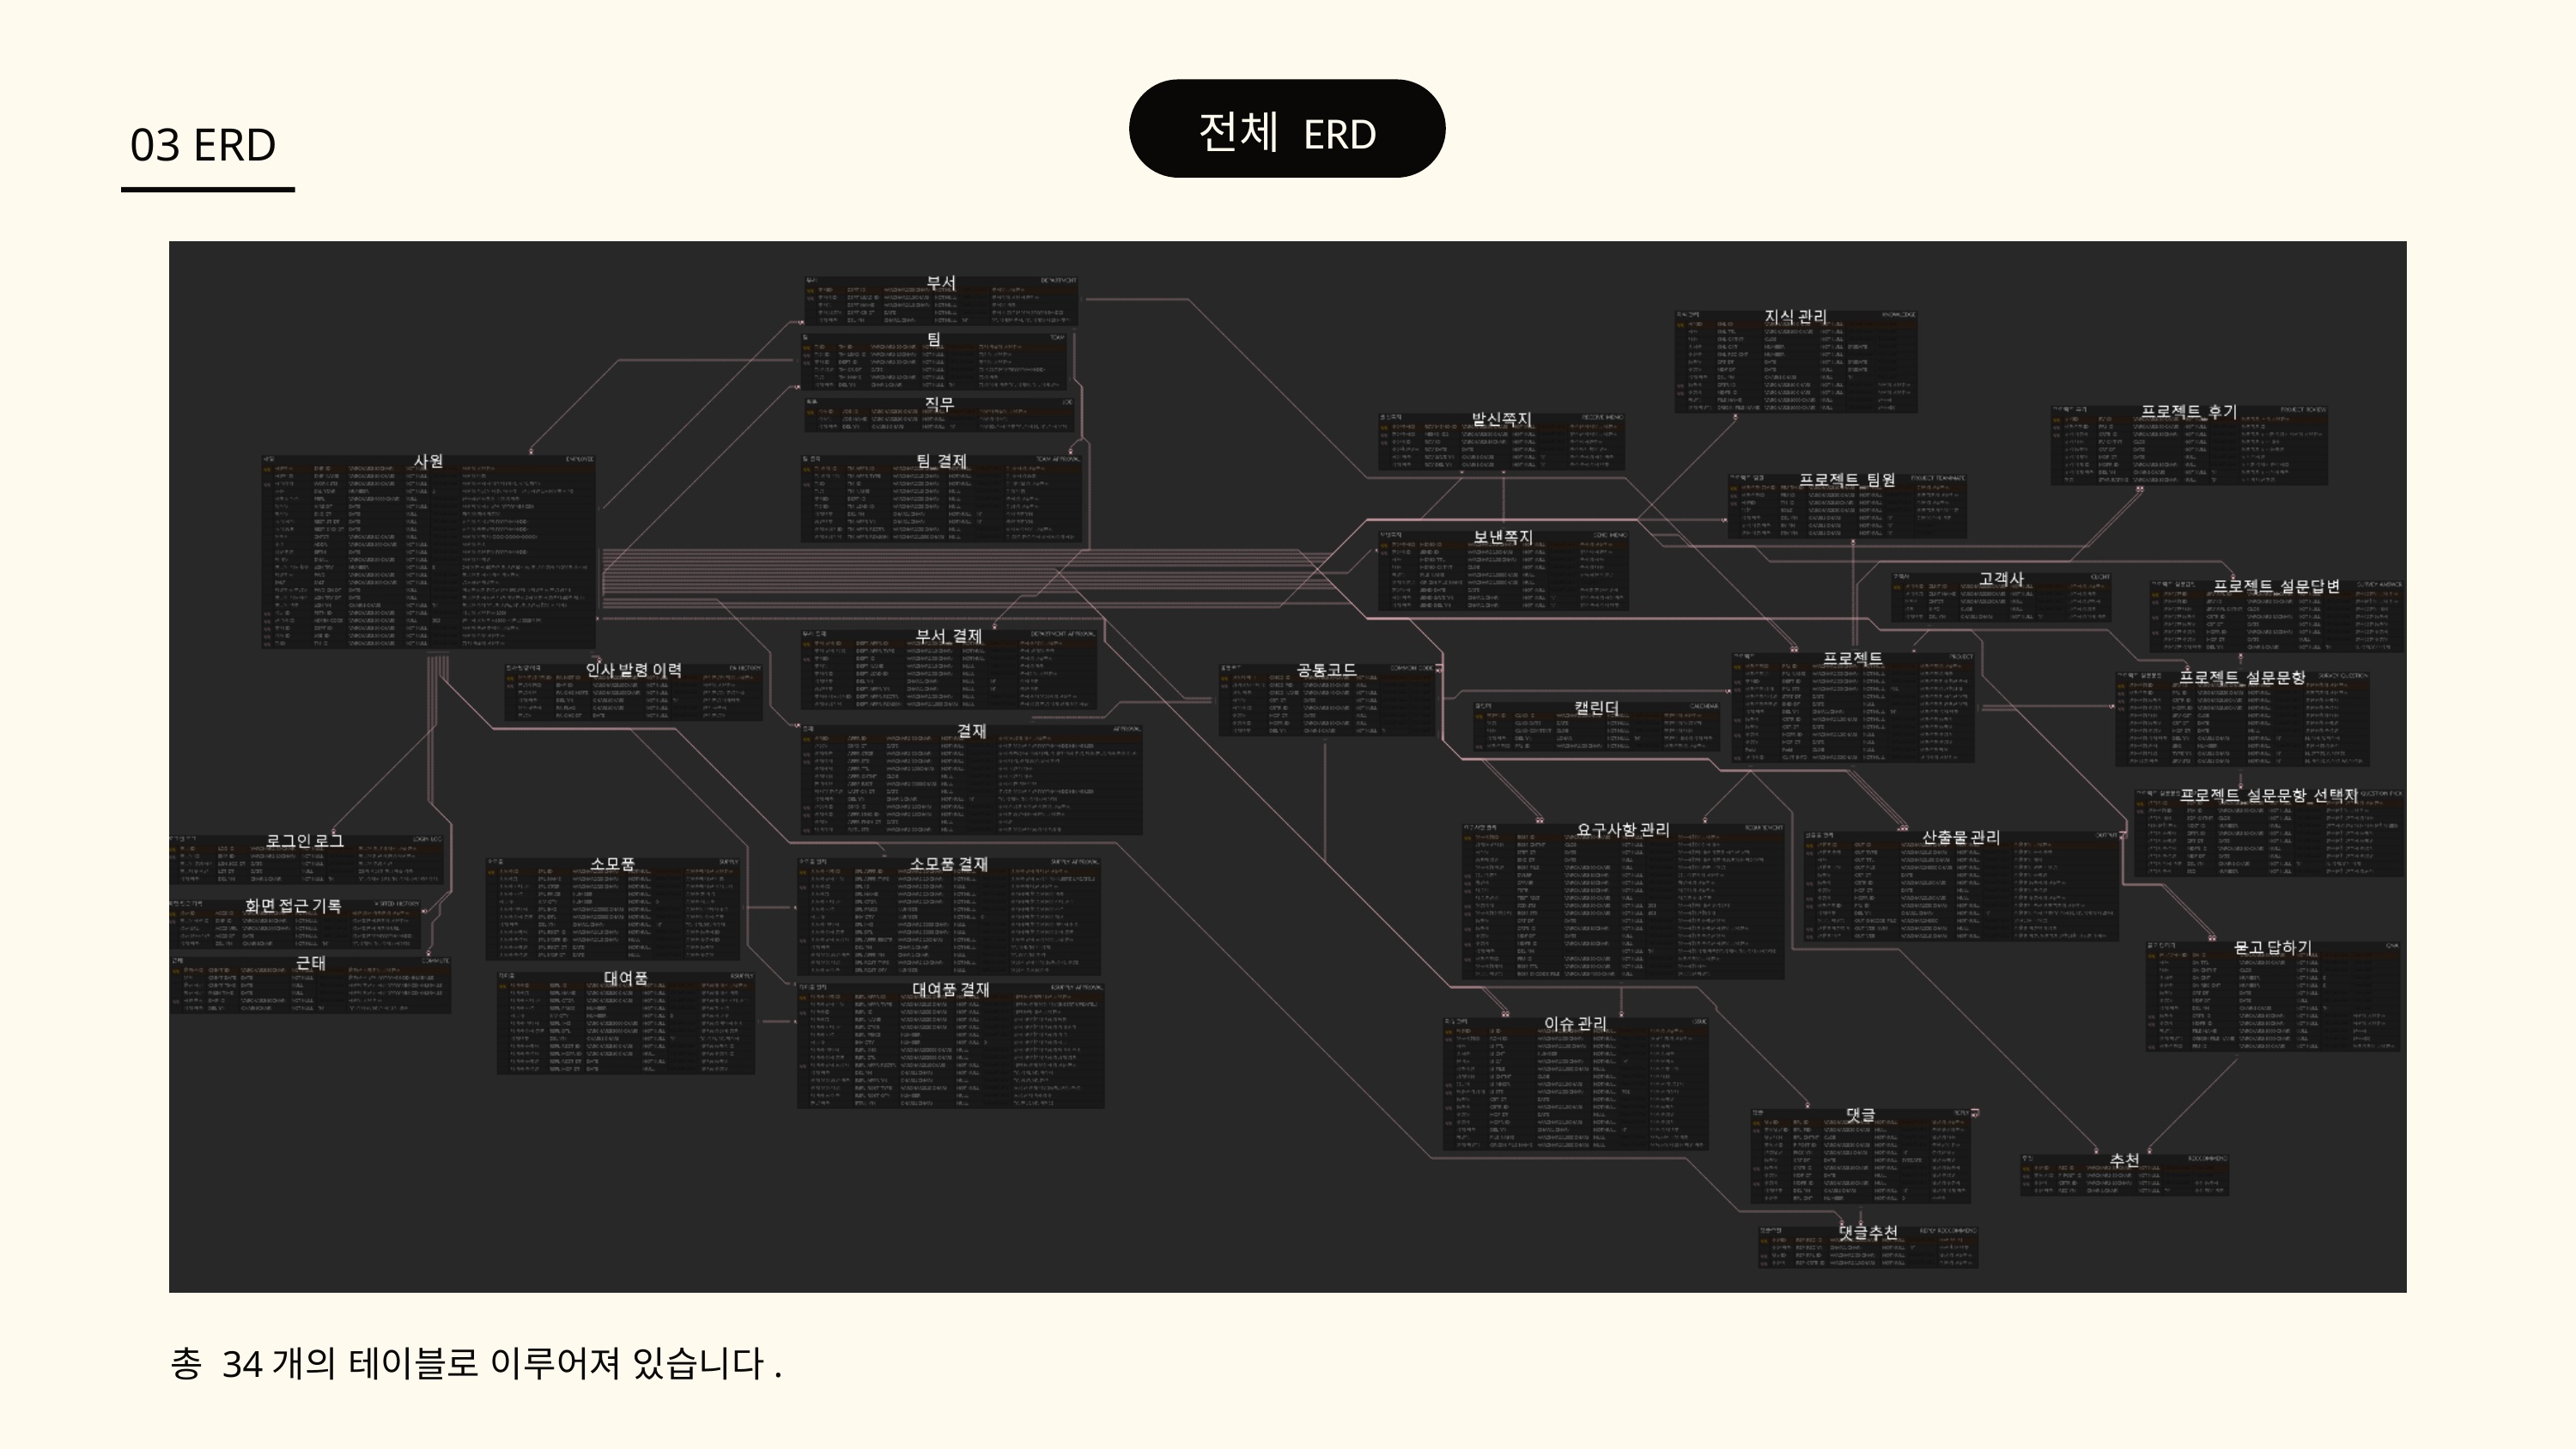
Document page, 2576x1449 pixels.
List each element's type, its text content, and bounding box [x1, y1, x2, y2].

text_box 총 34개의 테이블로 이루어져 있습니다. [170, 1331, 1044, 1385]
picture [168, 241, 2408, 1293]
text_box 03 ERD [130, 107, 419, 171]
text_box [1128, 58, 1447, 179]
